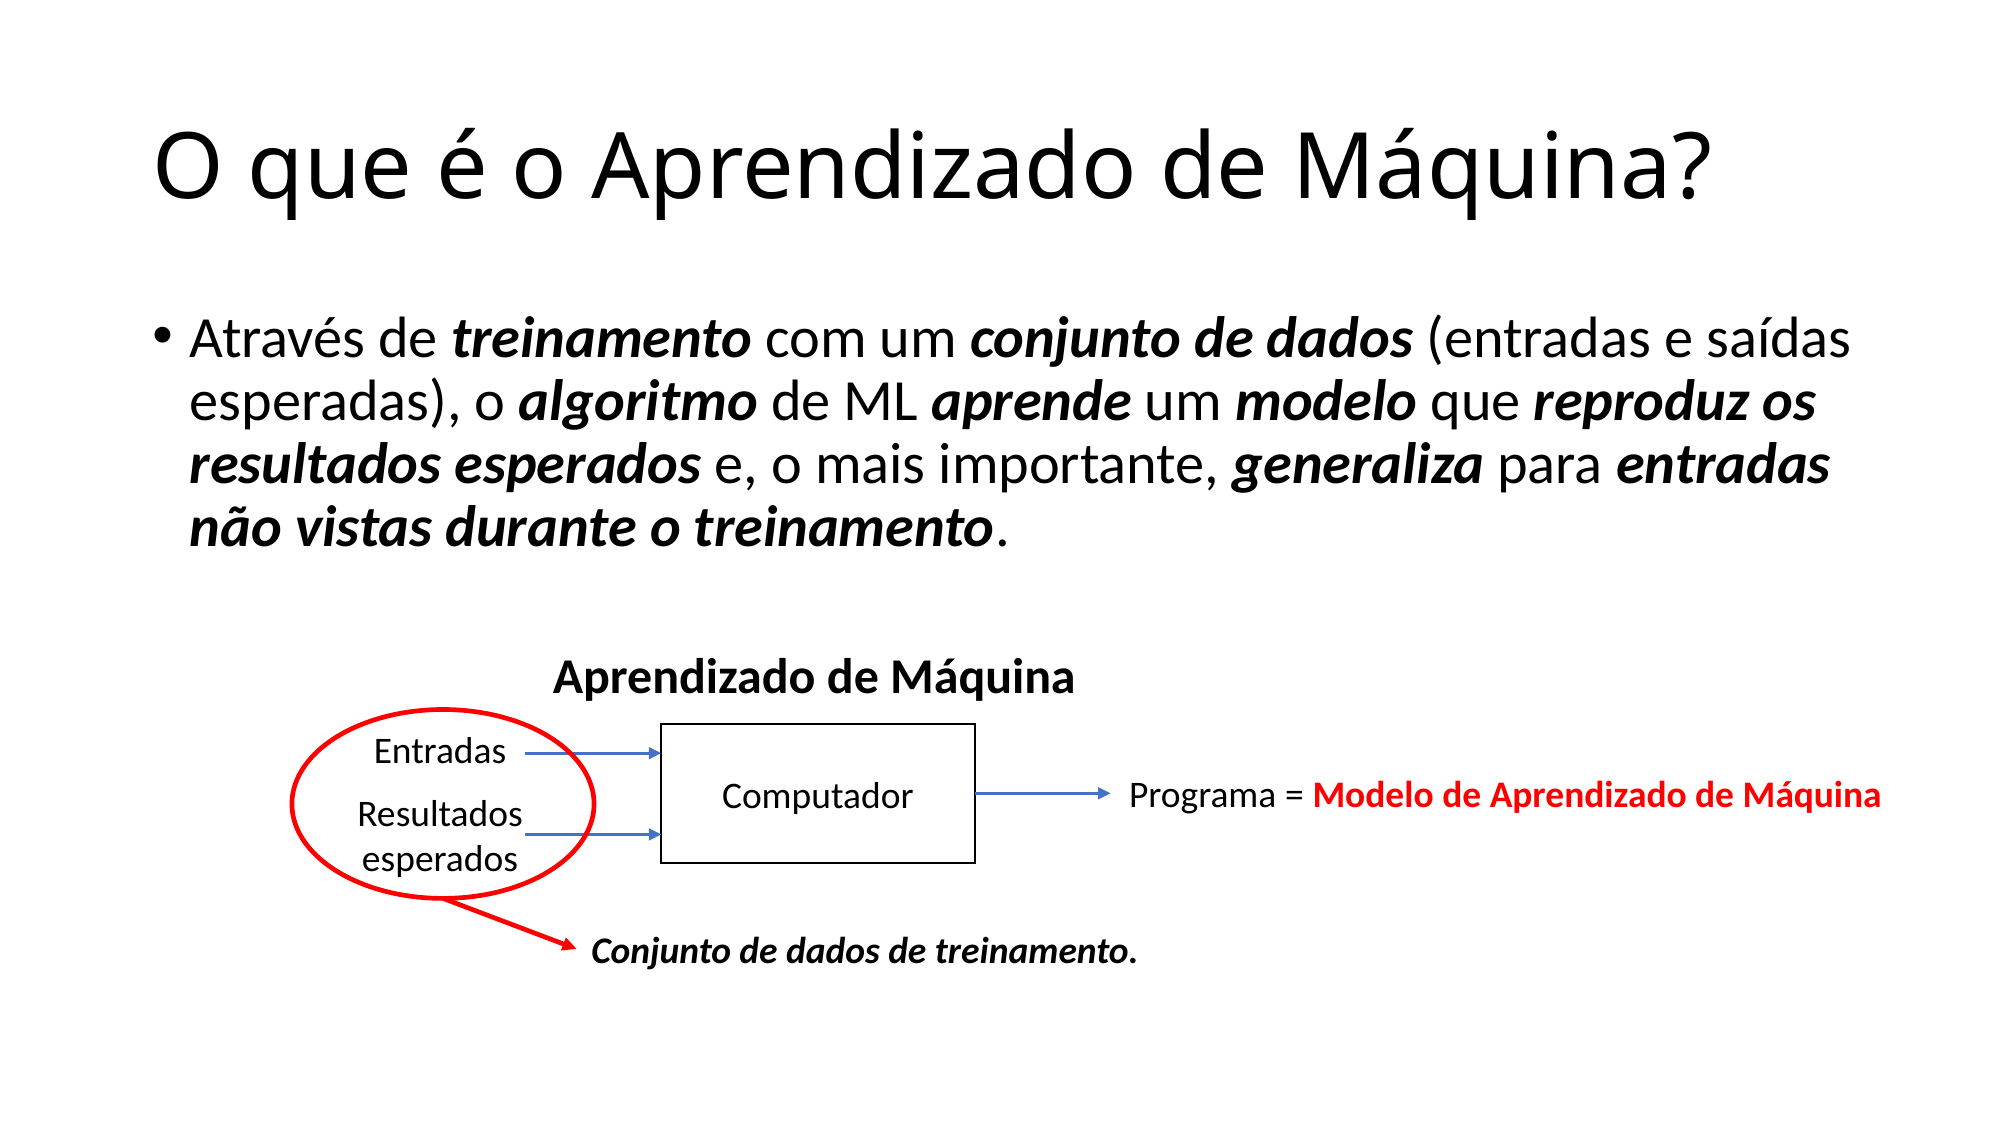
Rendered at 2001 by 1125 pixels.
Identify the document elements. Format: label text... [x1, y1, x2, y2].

text_box Programa = Modelo de Aprendizado de Máquina [1114, 762, 1933, 823]
text_box Aprendizado de Máquina [525, 636, 1104, 712]
title O que é o Aprendizado de Máquina? [137, 59, 1863, 278]
text_box Conjunto de dados de treinamento. [576, 919, 1155, 979]
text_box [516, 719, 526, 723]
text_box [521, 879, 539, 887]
text_box Computador [660, 723, 976, 864]
list Através de treinamento com um conjunto de dados (entradas e saídas esperadas), o algoritmo de ML aprende um modelo que reproduz os resultados esperados e, o mais importante, generaliza para entradas não vistas durante o treinamento. [137, 299, 1933, 1014]
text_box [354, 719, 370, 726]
text_box [290, 708, 596, 900]
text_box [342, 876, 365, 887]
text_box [442, 898, 573, 950]
